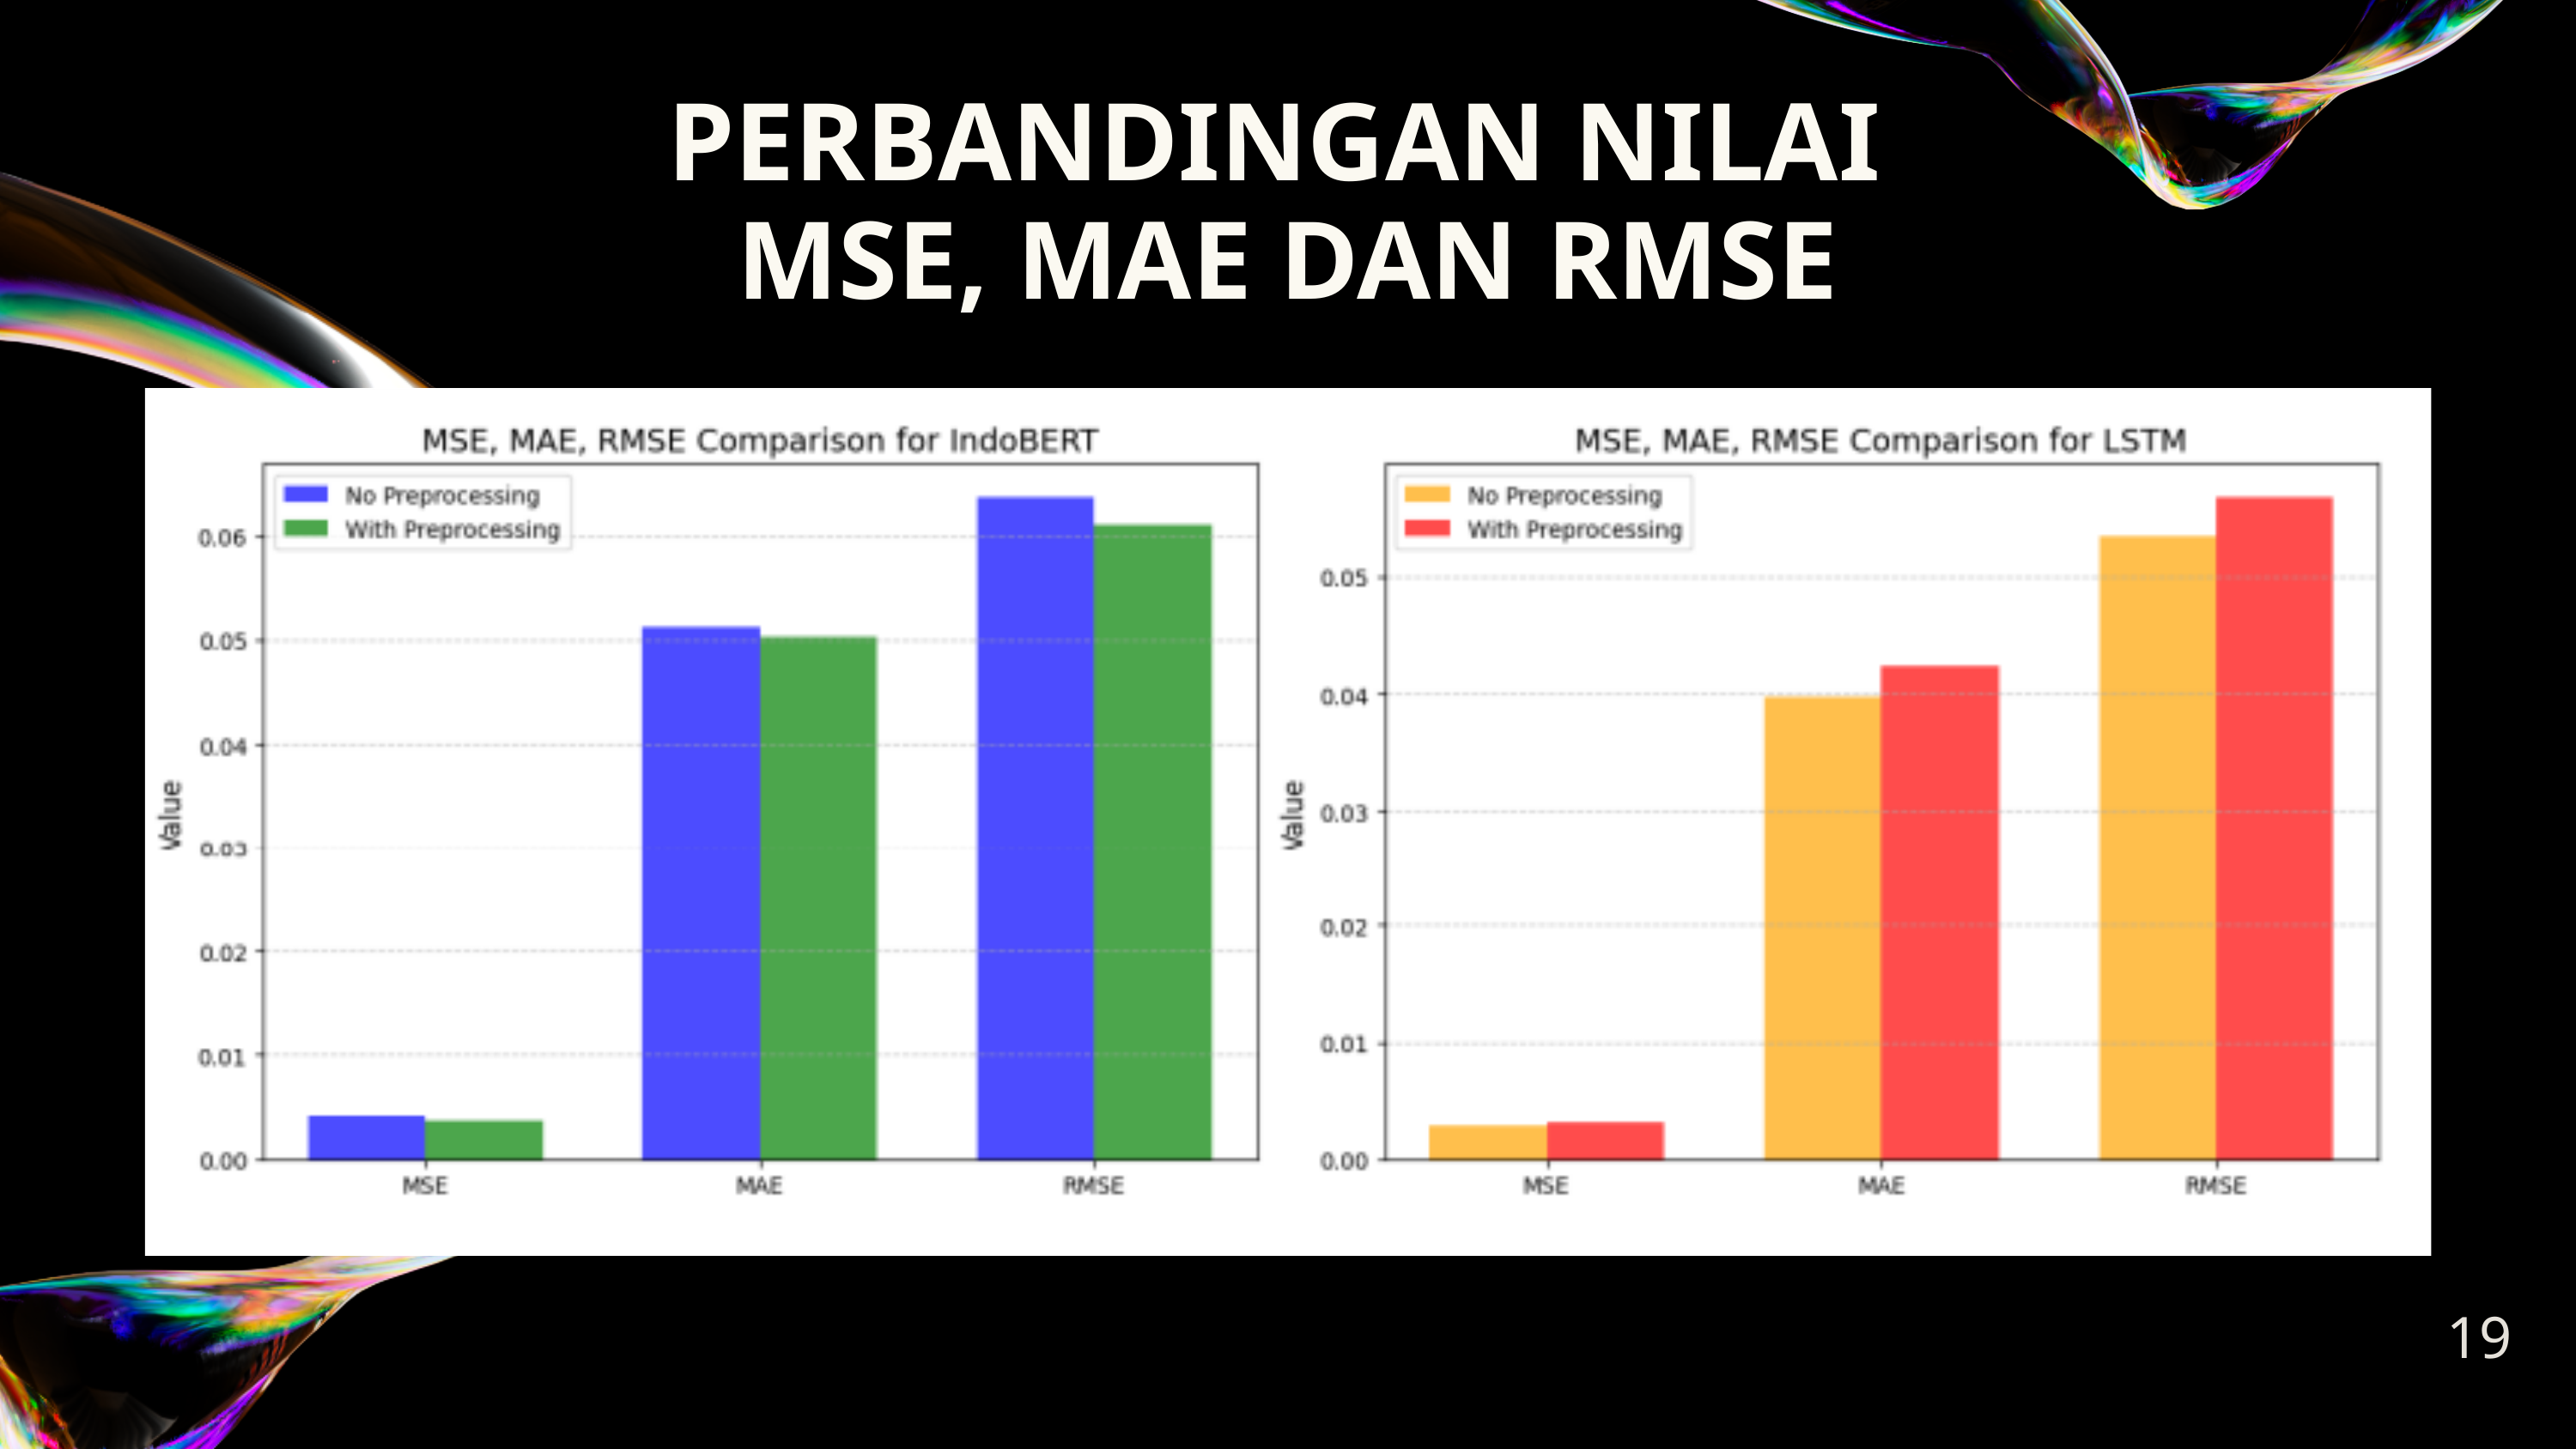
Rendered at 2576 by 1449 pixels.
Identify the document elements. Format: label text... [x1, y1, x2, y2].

text_box [1523, 0, 2576, 209]
text_box 19 [2446, 1289, 2523, 1370]
text_box [0, 92, 791, 1449]
text_box PERBANDINGAN NILAI MSE, MAE DAN RMSE [67, 84, 2509, 321]
text_box [144, 388, 2432, 1256]
